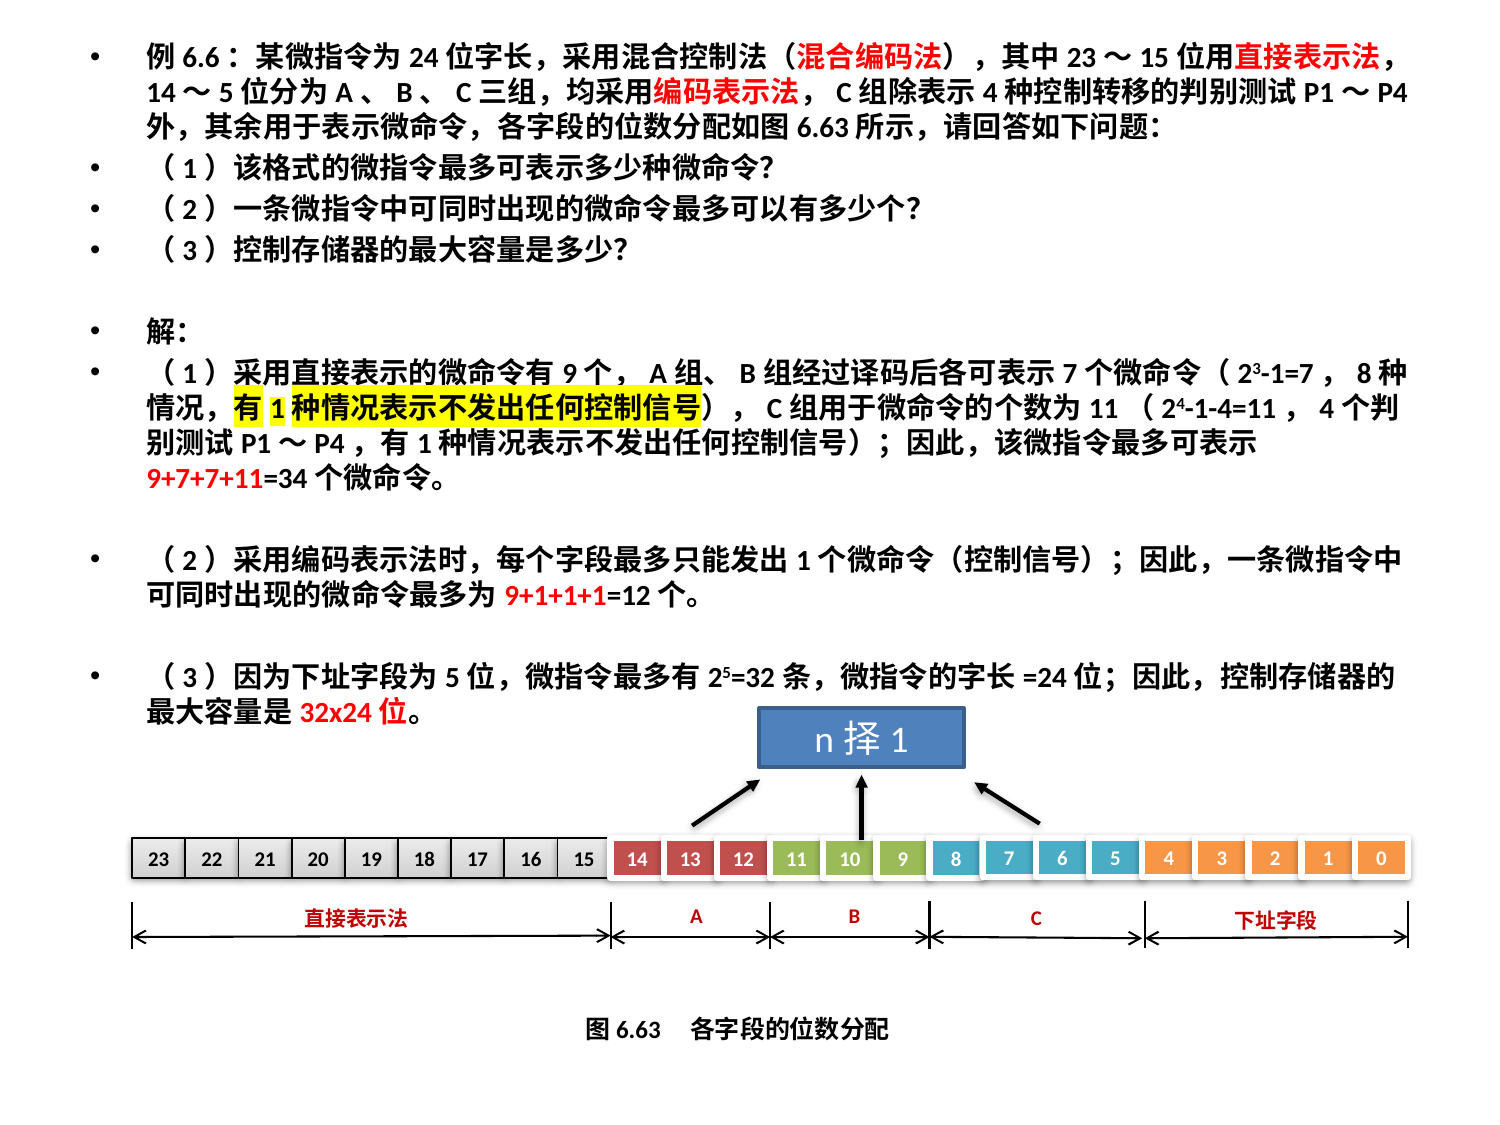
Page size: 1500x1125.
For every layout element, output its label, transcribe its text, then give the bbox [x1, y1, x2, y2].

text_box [691, 779, 761, 826]
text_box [131, 837, 1409, 1052]
list 例6.6：某微指令为24位字长，采用混合控制法（混合编码法），其中23～15位用直接表示法，14～5位分为A、B、C三组，均采用编码表示法，C组除表示4种控制转移的判别测试P1～P4外，其余用于表示微命令，各字段的位数分配如图6.63所示，请回答如下问题： （1）该格式的微指令最多可表示多少种微命令？ （2）一条微指令中可同时出现的微命令最多可以有多少个？ （3）控制存储器的最大容量是多少？ 解： （1）采用直接表示的微命令有9个，A组、B组经过译码后各可表示7个微命令（23-1=7，8种情况，有1种情况表示不发出任何控制信号），C组用于微命令的个数为11（24-1-4=11，4个判别测试P1～P4，有1种情况表示不发出任何控制信号）；因此，该微指令最多可表示9+7+7+11=34个微命令。 （2）采用编码表示法时，每个字段最多只能发出1个微命令（控制信号）；因此，一条微指令中可同时出现的微命令最多为9+1+1+1=12个。 （3）因为下址字段为5位，微指令最多有25=32条，微指令的字长=24位；因此，控制存储器的最大容量是32x24位。 [75, 30, 1425, 1047]
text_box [974, 782, 1040, 824]
text_box n择1 [757, 706, 966, 769]
